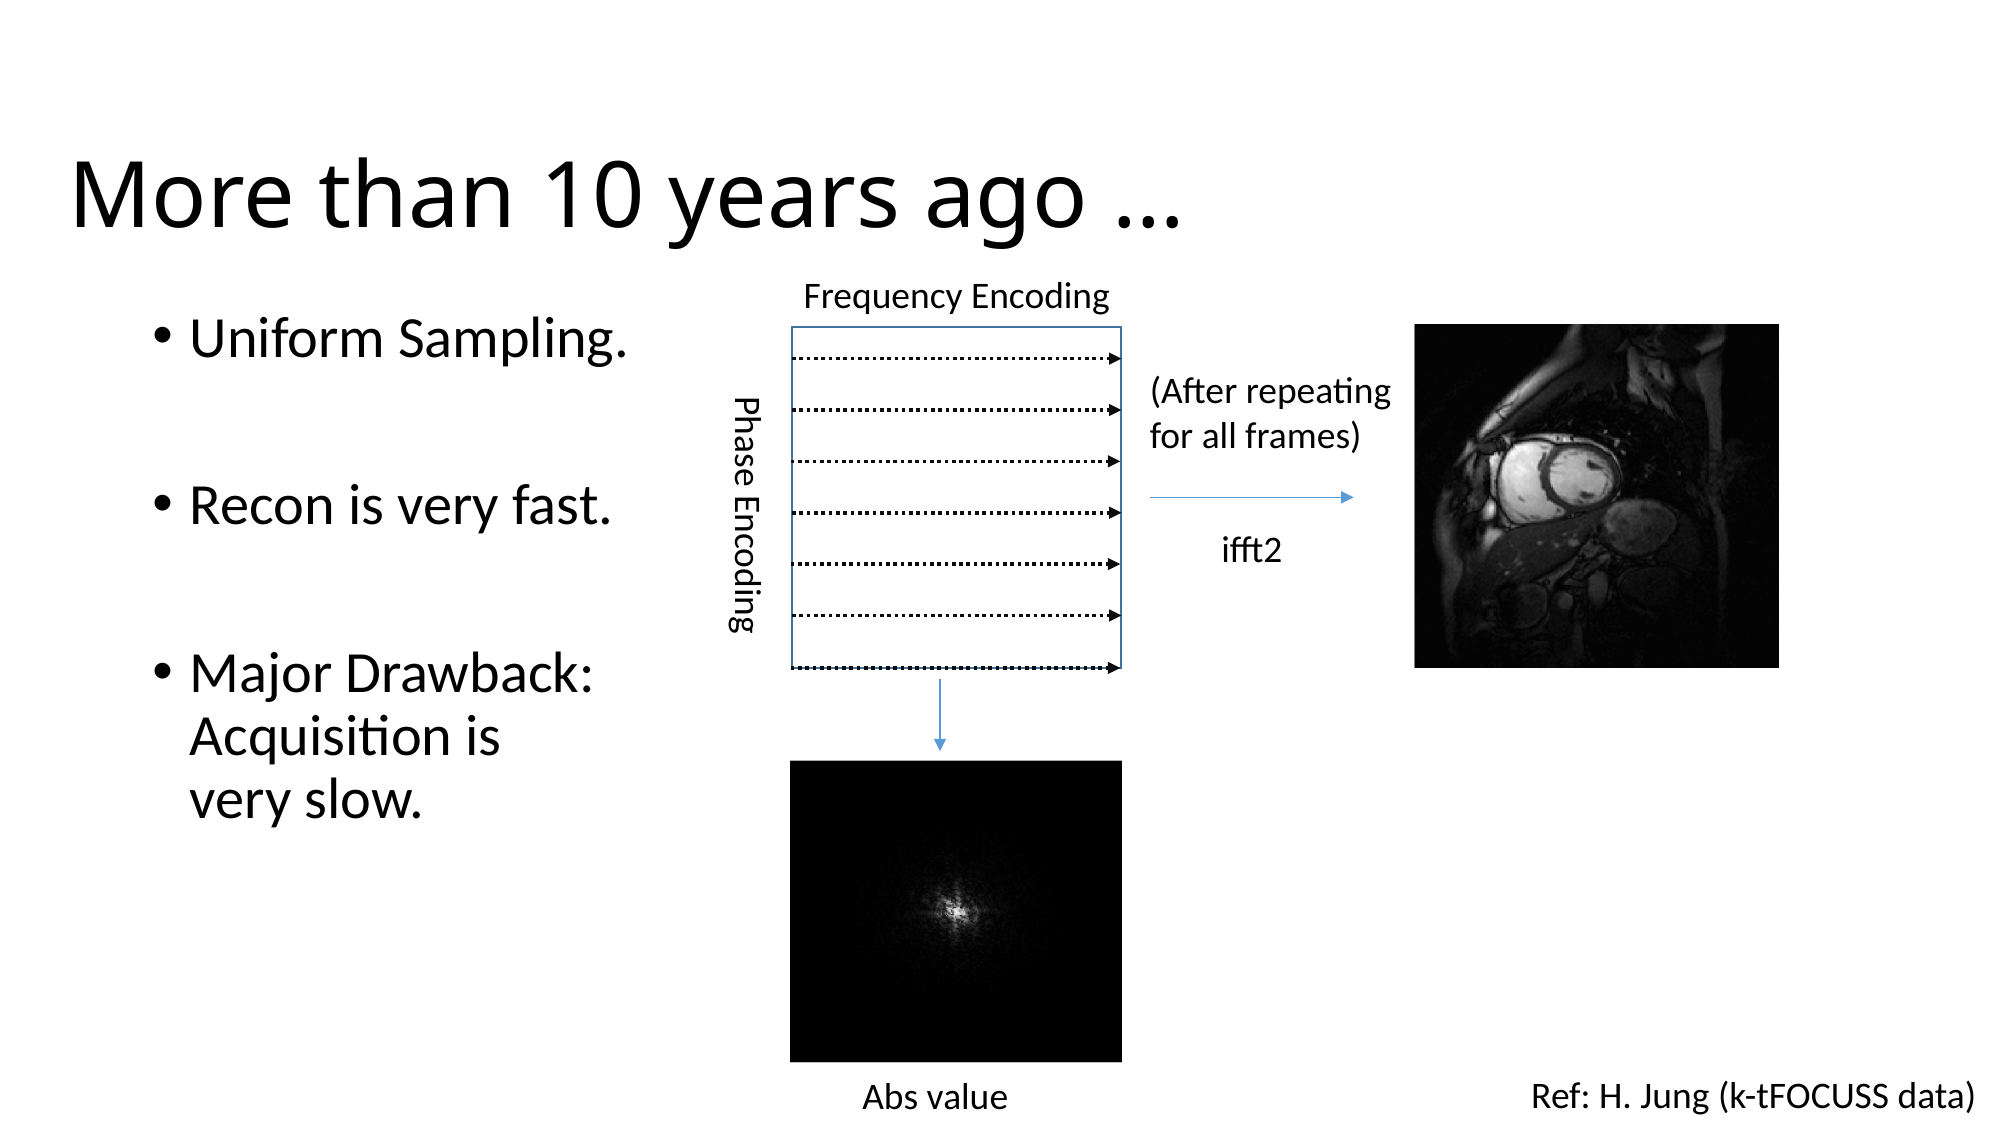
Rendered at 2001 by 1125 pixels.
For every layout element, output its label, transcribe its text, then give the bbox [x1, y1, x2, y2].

text_box [791, 359, 1122, 409]
text_box [791, 411, 1122, 512]
text_box Ref: H. Jung (k-tFOCUSS data) [1516, 1063, 1996, 1124]
title More than 10 years ago … [53, 88, 1779, 307]
text_box Phase Encoding [720, 381, 780, 691]
text_box [791, 616, 1122, 669]
picture [1414, 324, 1779, 668]
text_box ifft2 [1206, 517, 1298, 578]
list Uniform Sampling. Recon is very fast. Major Drawback: Acquisition is very slow. [137, 299, 674, 1014]
text_box (After repeating for all frames) [1135, 358, 1409, 464]
text_box [791, 326, 1122, 358]
text_box Abs value [847, 1064, 1024, 1125]
text_box Frequency Encoding [788, 263, 1130, 324]
text_box [791, 513, 1122, 615]
picture [790, 760, 1122, 1063]
